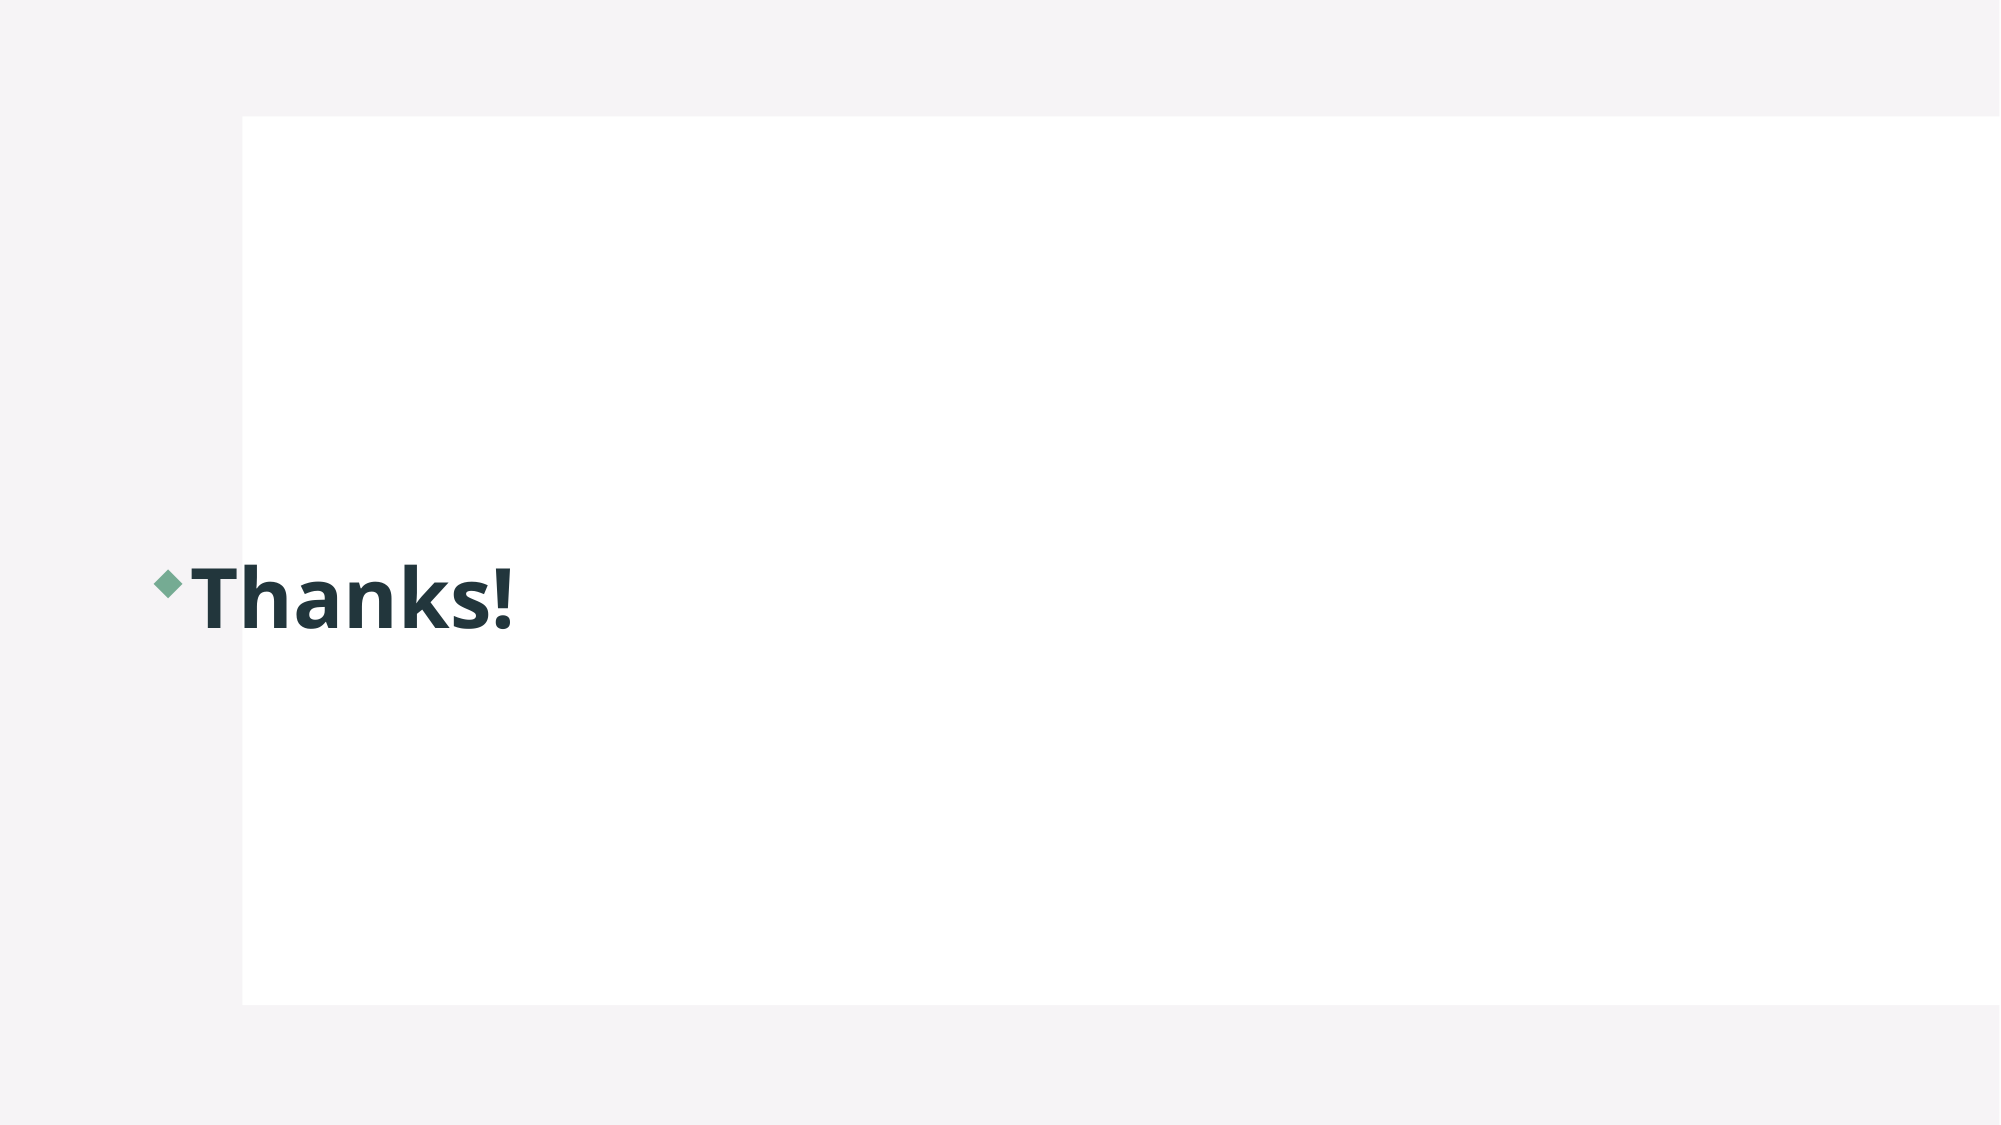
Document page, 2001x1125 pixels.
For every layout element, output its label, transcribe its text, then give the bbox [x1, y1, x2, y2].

list Thanks! [129, 537, 1799, 990]
